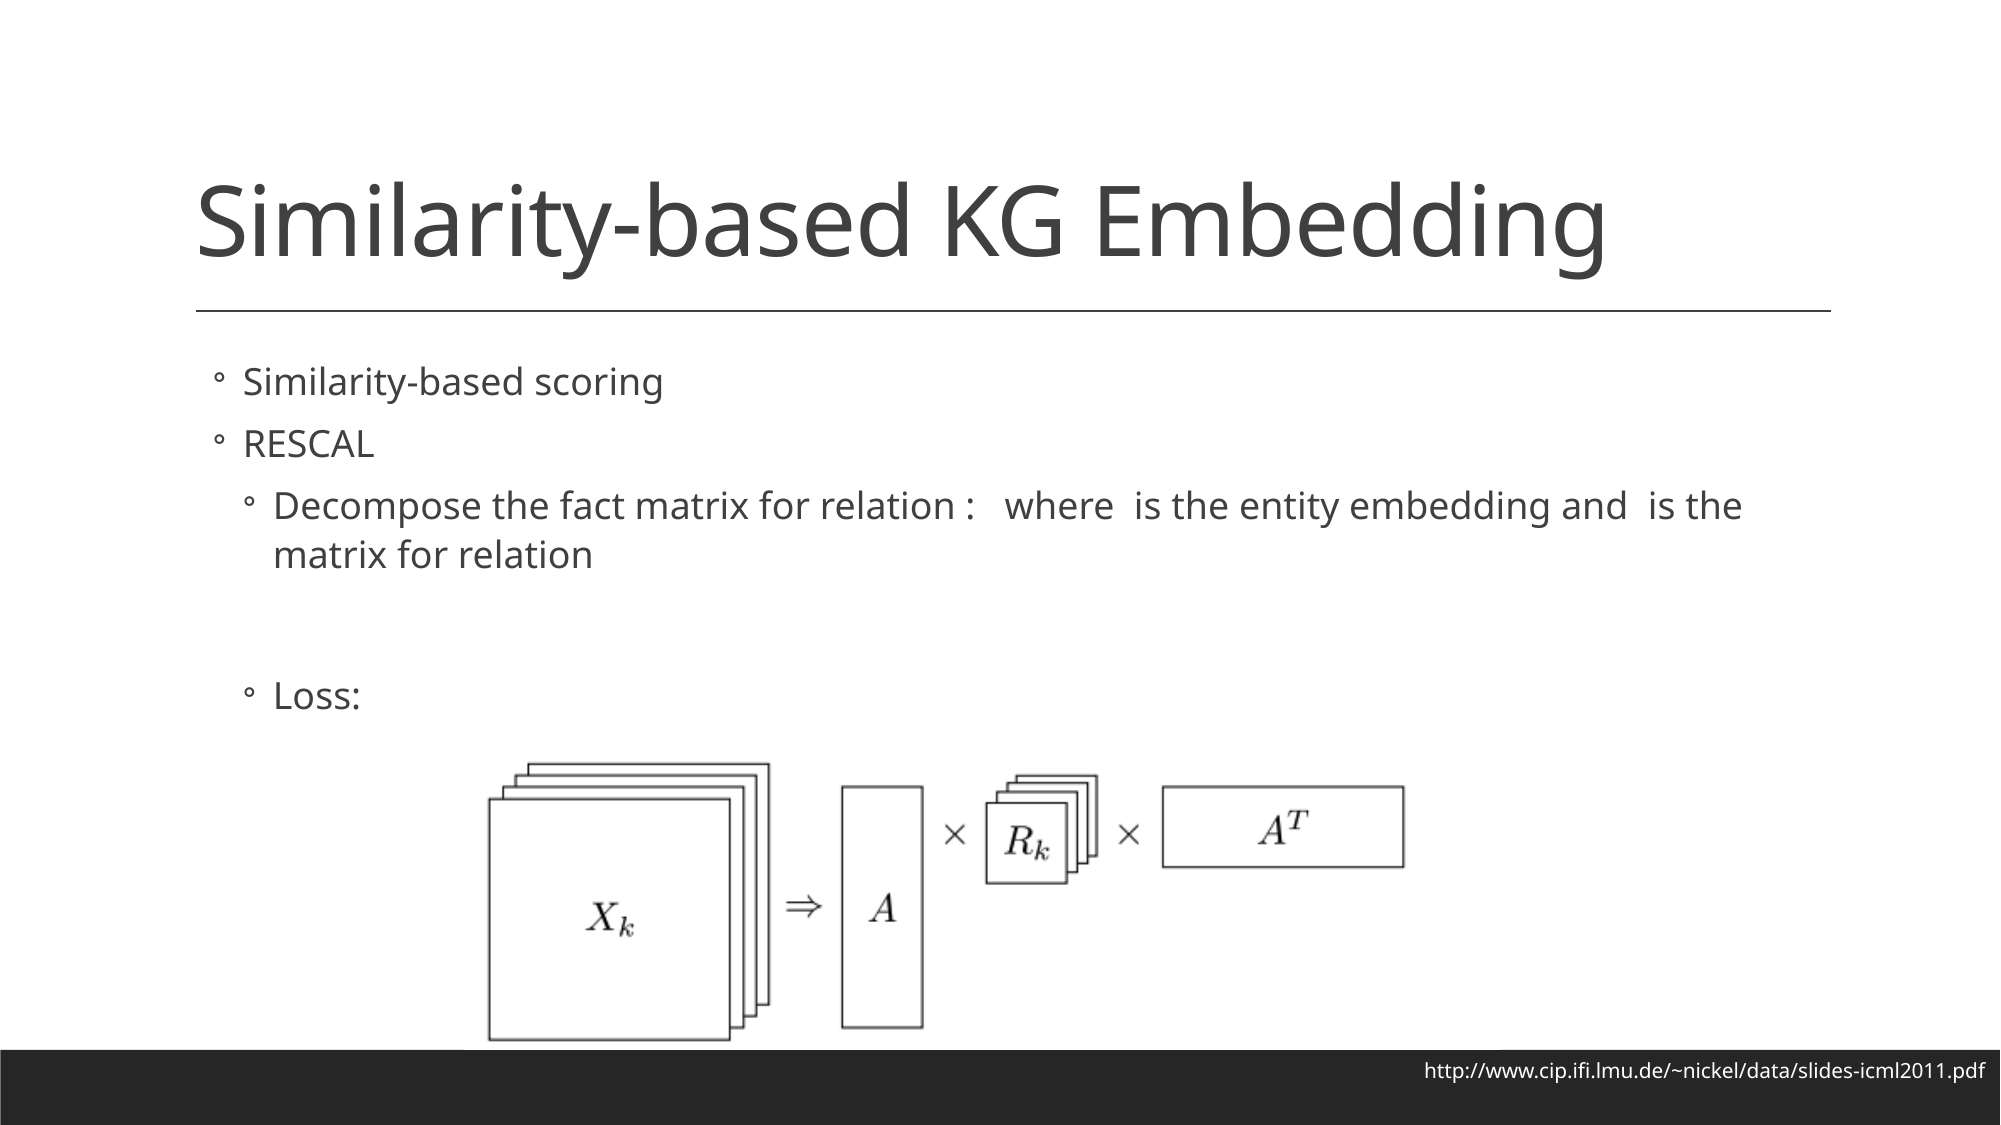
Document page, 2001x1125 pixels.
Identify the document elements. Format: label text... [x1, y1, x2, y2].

text_box http://www.cip.ifi.lmu.de/~nickel/data/slides-icml2011.pdf [999, 1050, 2000, 1090]
title Similarity-based KG Embedding [180, 47, 1830, 285]
picture [463, 725, 1501, 1051]
